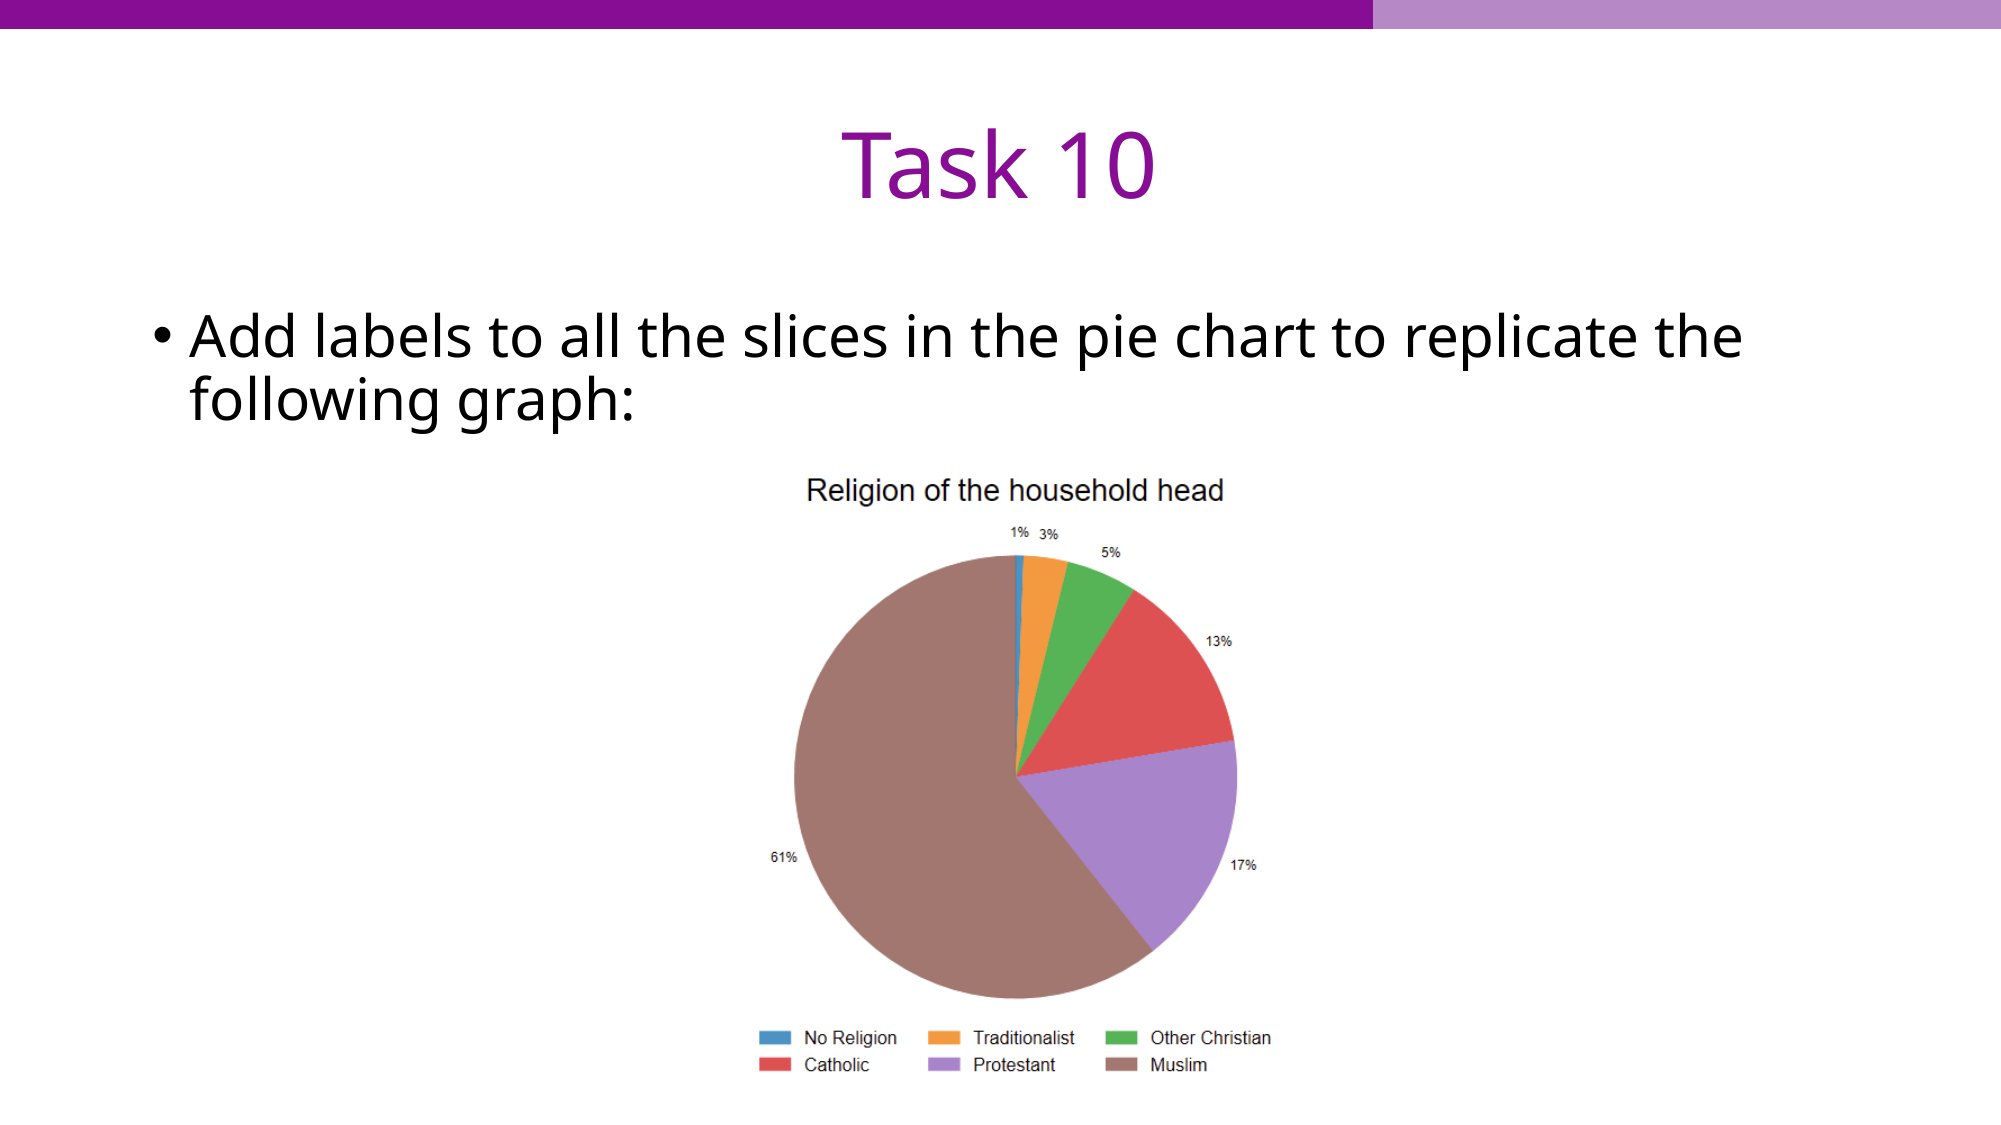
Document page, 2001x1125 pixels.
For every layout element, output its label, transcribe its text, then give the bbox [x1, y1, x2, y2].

title Task 10 [137, 59, 1863, 278]
picture [611, 465, 1389, 1096]
list Add labels to all the slices in the pie chart to replicate the following graph: [137, 299, 1863, 1014]
